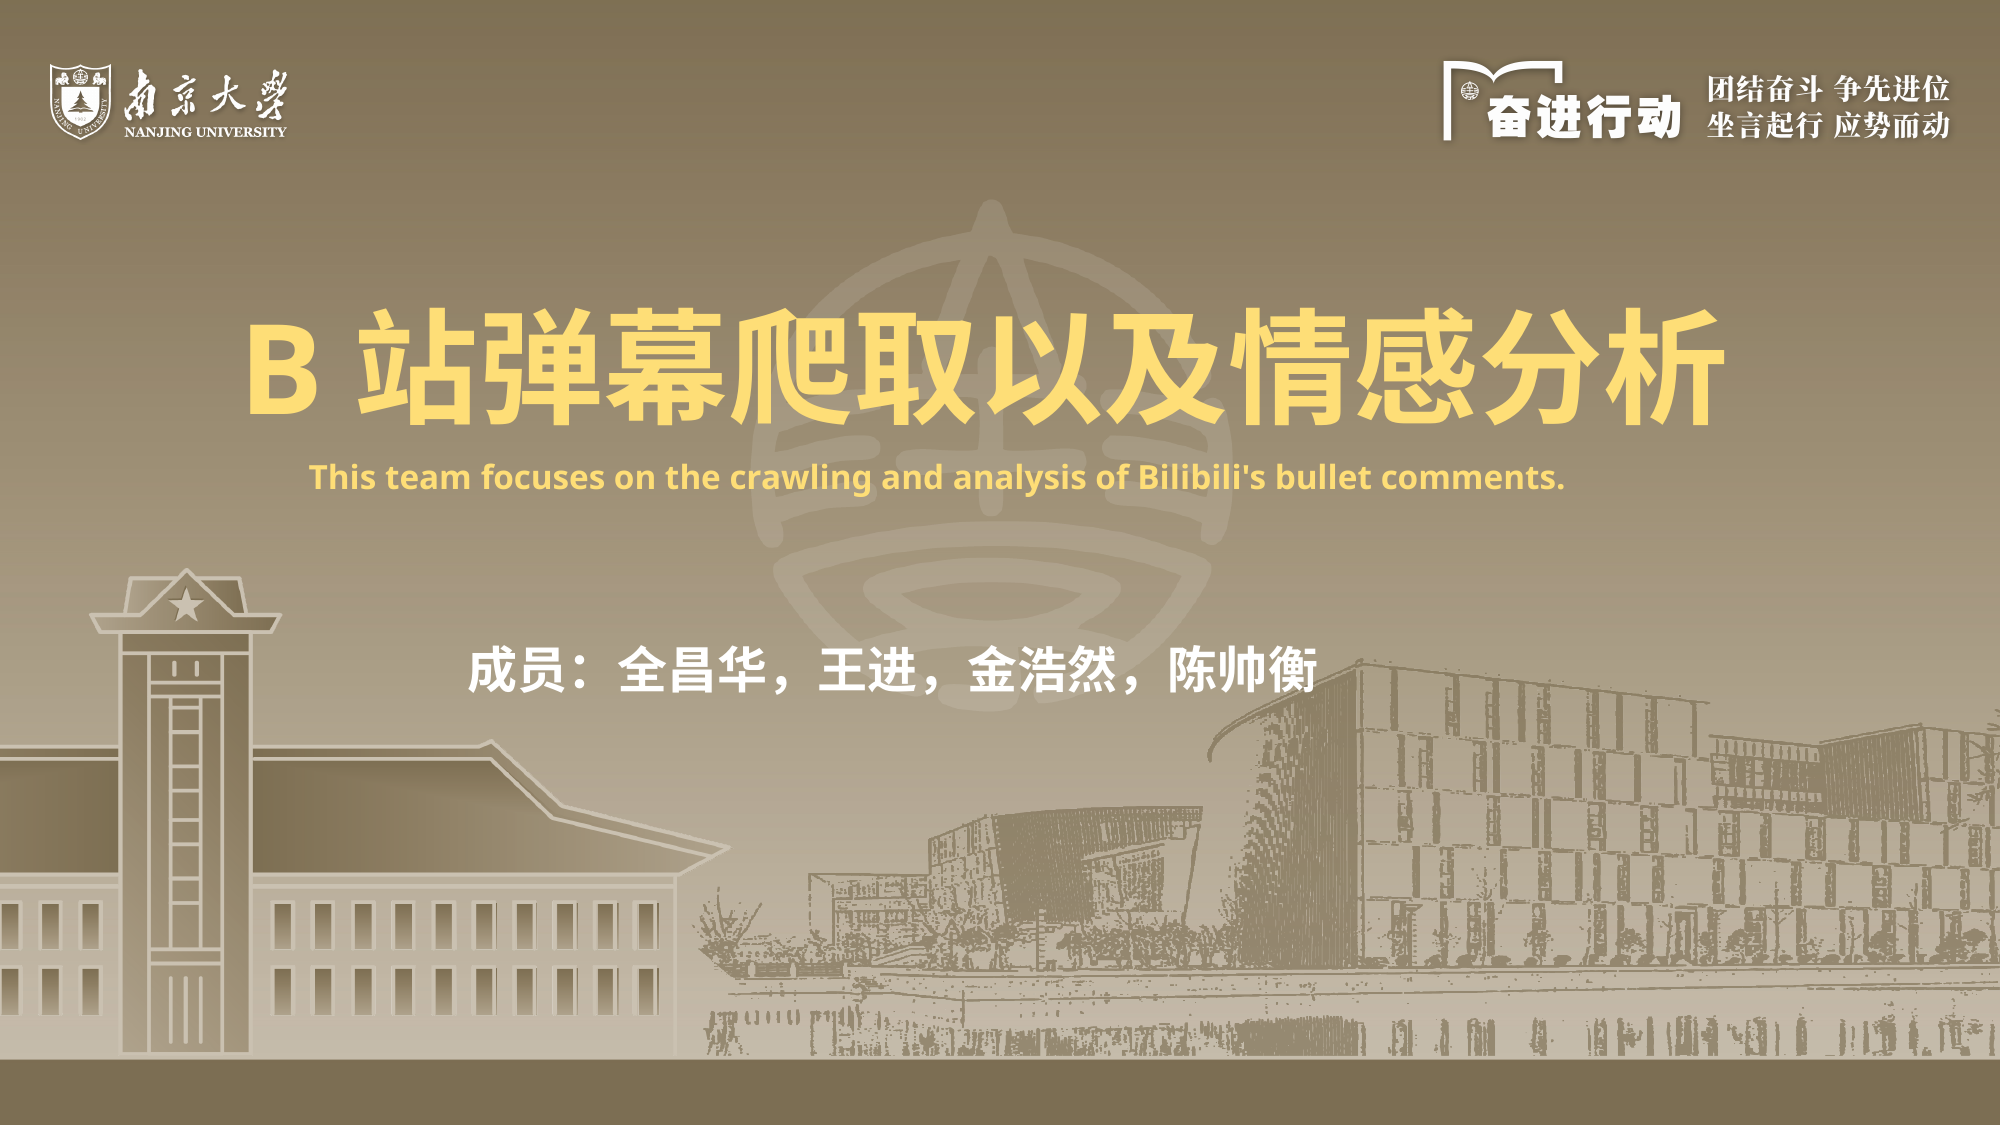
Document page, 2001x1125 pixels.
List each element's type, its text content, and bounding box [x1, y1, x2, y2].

text_box 成员：全昌华，王进，金浩然，陈帅衡 [452, 631, 1359, 706]
text_box This team focuses on the crawling and analysis of Bilibili's bullet comments. [293, 448, 1660, 504]
text_box B站弹幕爬取以及情感分析 [225, 282, 1753, 447]
picture [0, 0, 2000, 1125]
